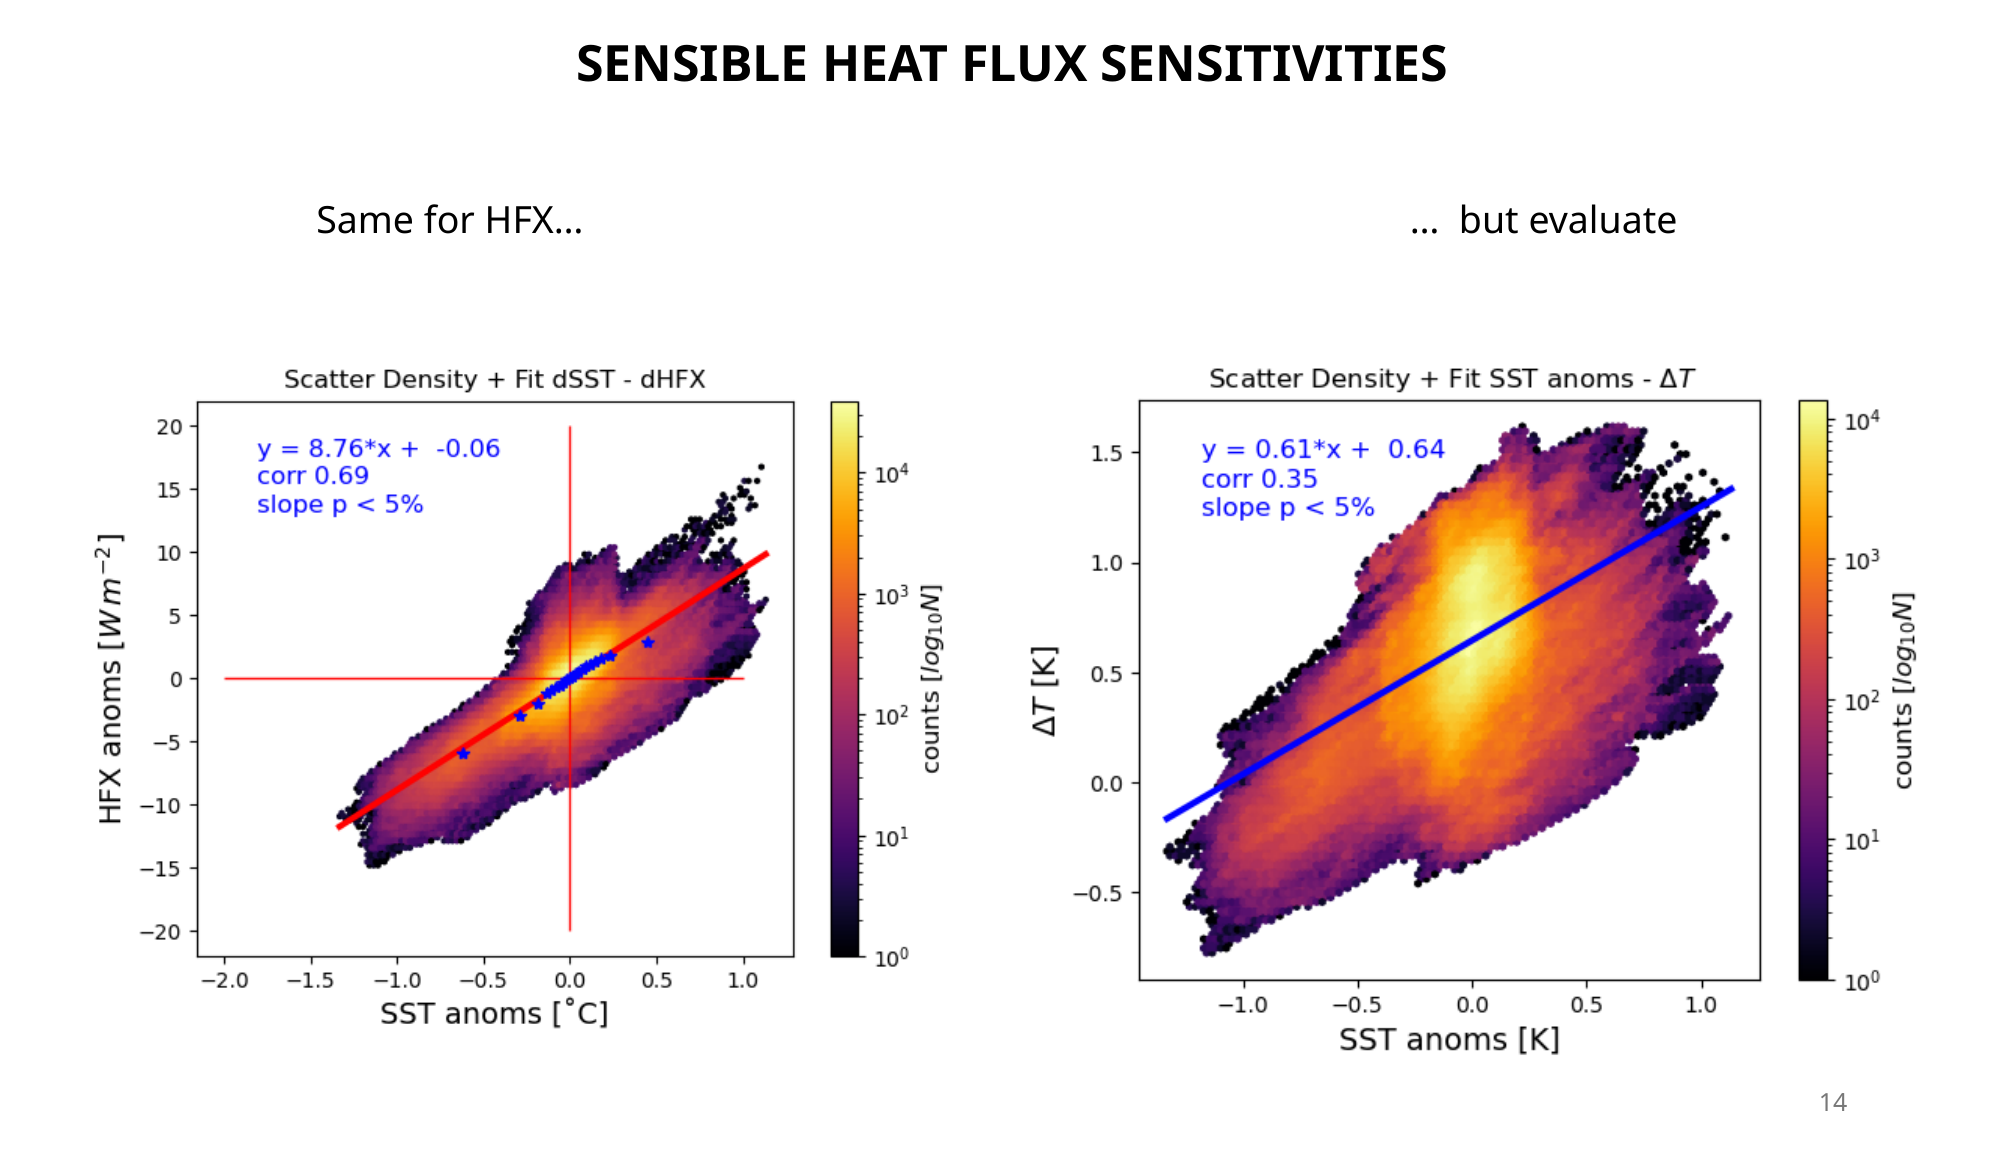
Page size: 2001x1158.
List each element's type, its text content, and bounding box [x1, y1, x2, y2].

text_box SENSIBLE HEAT FLUX SENSITIVITIES [561, 24, 1846, 99]
slide_number 14 [1412, 1072, 1863, 1135]
picture [91, 358, 945, 1036]
picture [1024, 358, 1925, 1066]
